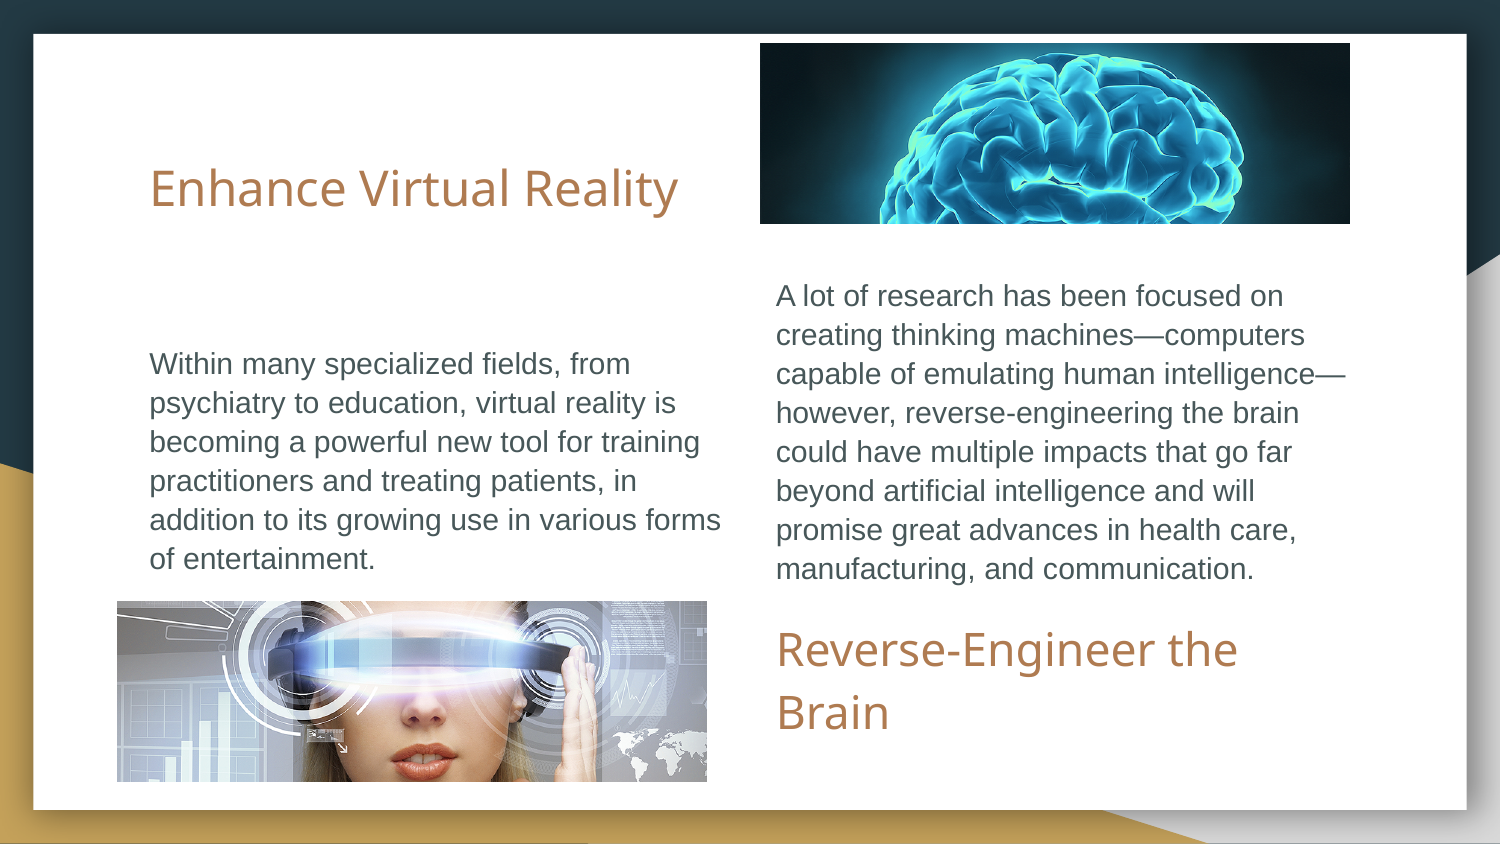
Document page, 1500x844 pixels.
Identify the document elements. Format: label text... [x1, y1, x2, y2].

picture [117, 601, 707, 782]
list A lot of research has been focused on creating thinking machines—computers capable of emulating human intelligence— however, reverse-engineering the brain could have multiple impacts that go far beyond artificial intelligence and will promise great advances in health care, manufacturing, and communication. [760, 258, 1366, 601]
list Within many specialized fields, from psychiatry to education, virtual reality is becoming a powerful new tool for training practitioners and treating patients, in addition to its growing use in various forms of entertainment. [134, 326, 739, 729]
title Reverse-Engineer the Brain [760, 601, 1366, 759]
title Enhance Virtual Reality [134, 138, 739, 296]
picture [760, 43, 1350, 224]
